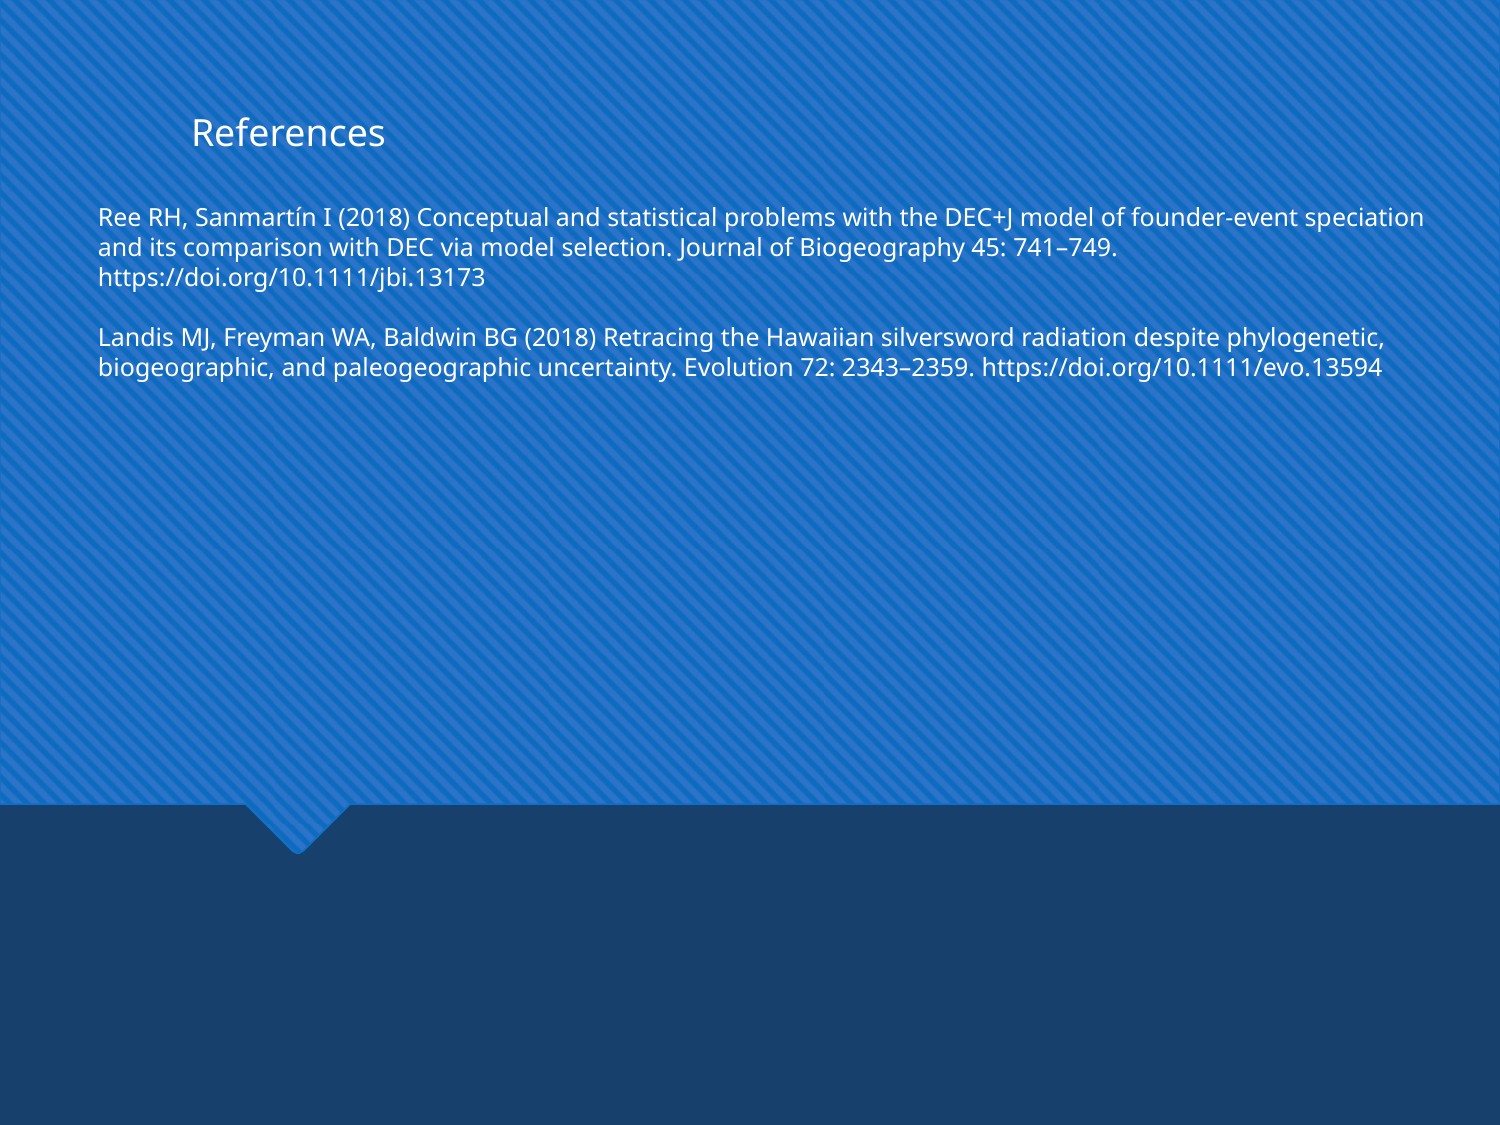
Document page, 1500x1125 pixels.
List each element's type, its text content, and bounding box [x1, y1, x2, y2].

text_box Ree RH, Sanmartín I (2018) Conceptual and statistical problems with the DEC+J model of founder-event speciation and its comparison with DEC via model selection. Journal of Biogeography 45: 741–749. https://doi.org/10.1111/jbi.13173 Landis MJ, Freyman WA, Baldwin BG (2018) Retracing the Hawaiian silversword radiation despite phylogenetic, biogeographic, and paleogeographic uncertainty. Evolution 72: 2343–2359. https://doi.org/10.1111/evo.13594 [83, 194, 1466, 389]
text_box References [176, 101, 602, 194]
